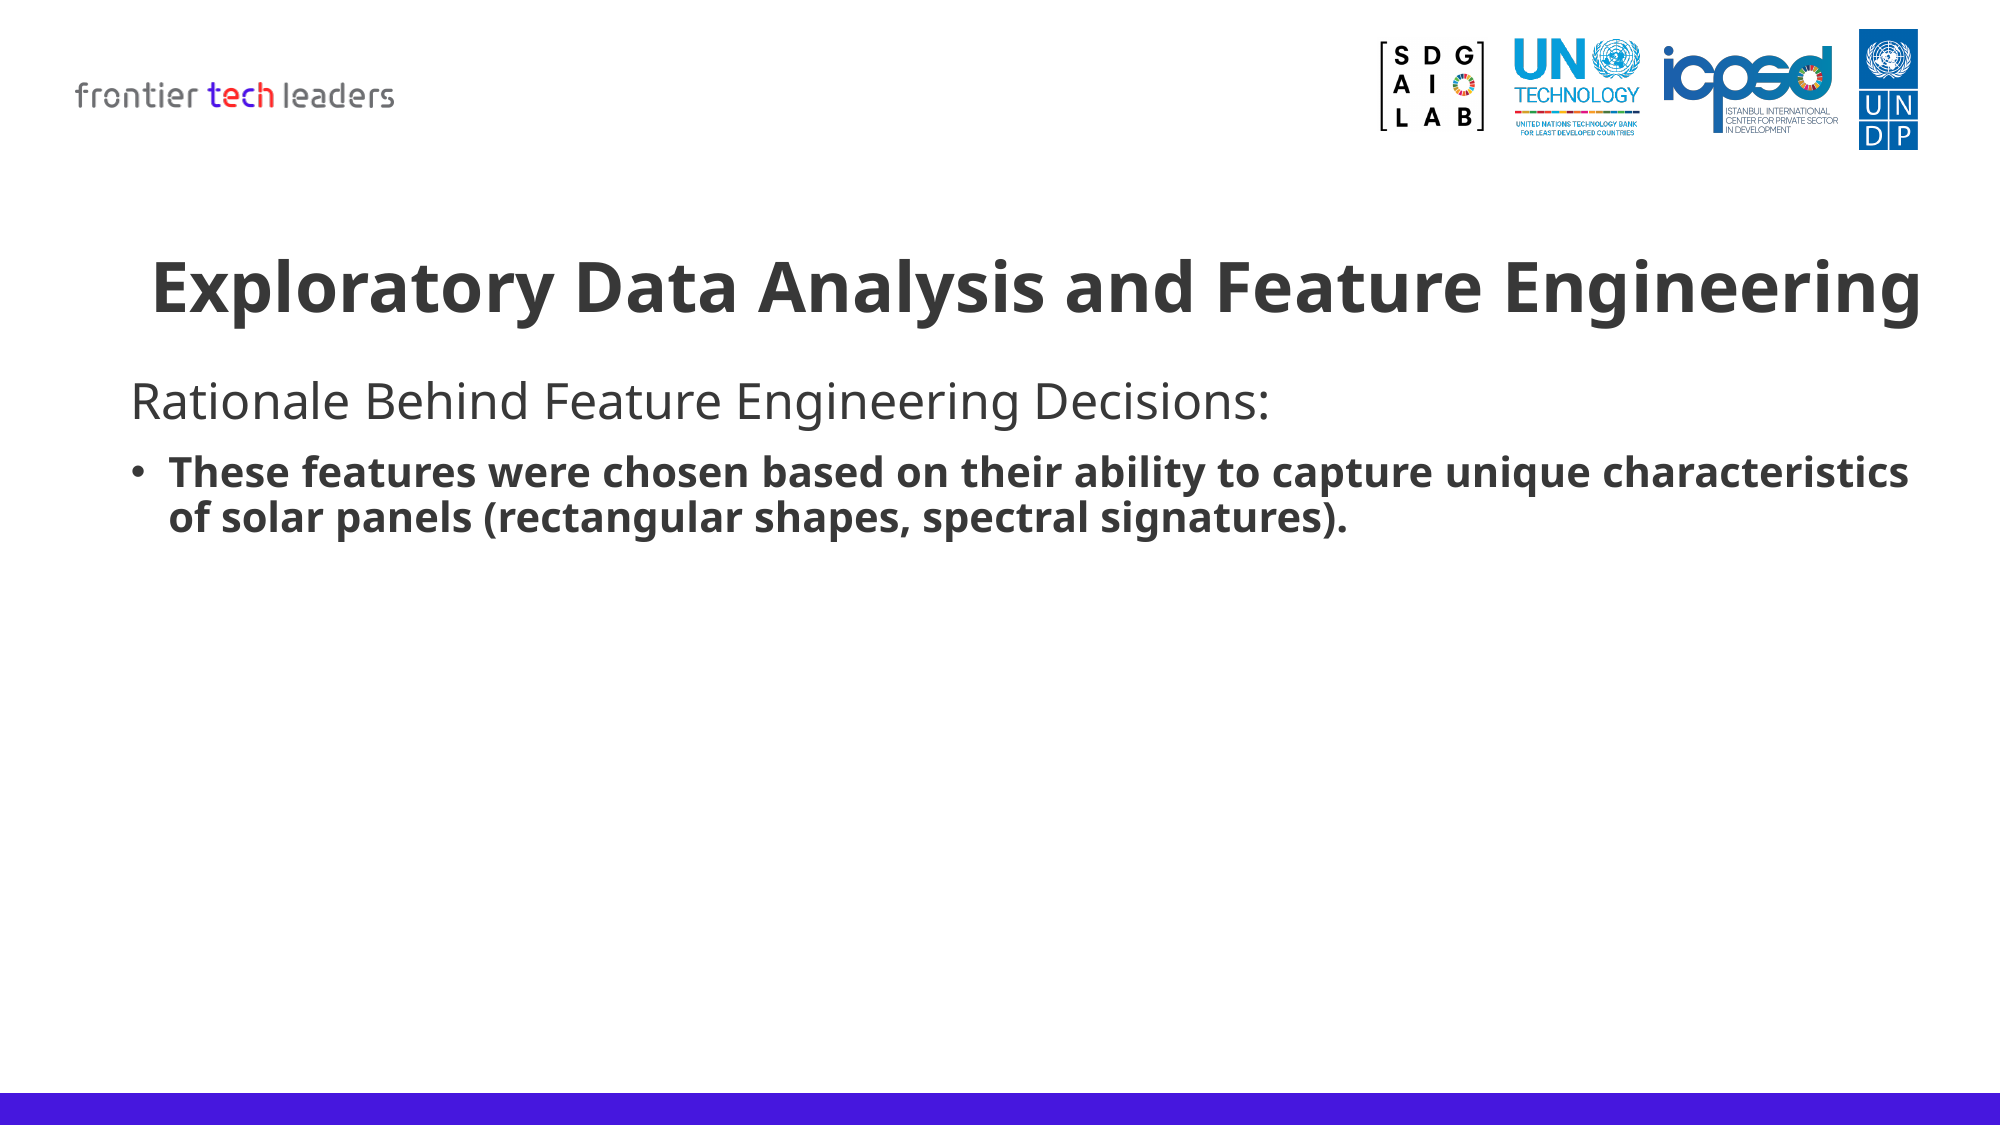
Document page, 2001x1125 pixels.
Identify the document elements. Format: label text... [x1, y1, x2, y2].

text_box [1377, 29, 1918, 150]
text_box Rationale Behind Feature Engineering Decisions: These features were chosen based on their ability to capture unique characteristics of solar panels (rectangular shapes, spectral signatures). [123, 369, 1919, 1067]
picture [75, 82, 394, 108]
text_box Exploratory Data Analysis and Feature Engineering [142, 242, 2000, 338]
text_box [0, 1093, 2000, 1125]
